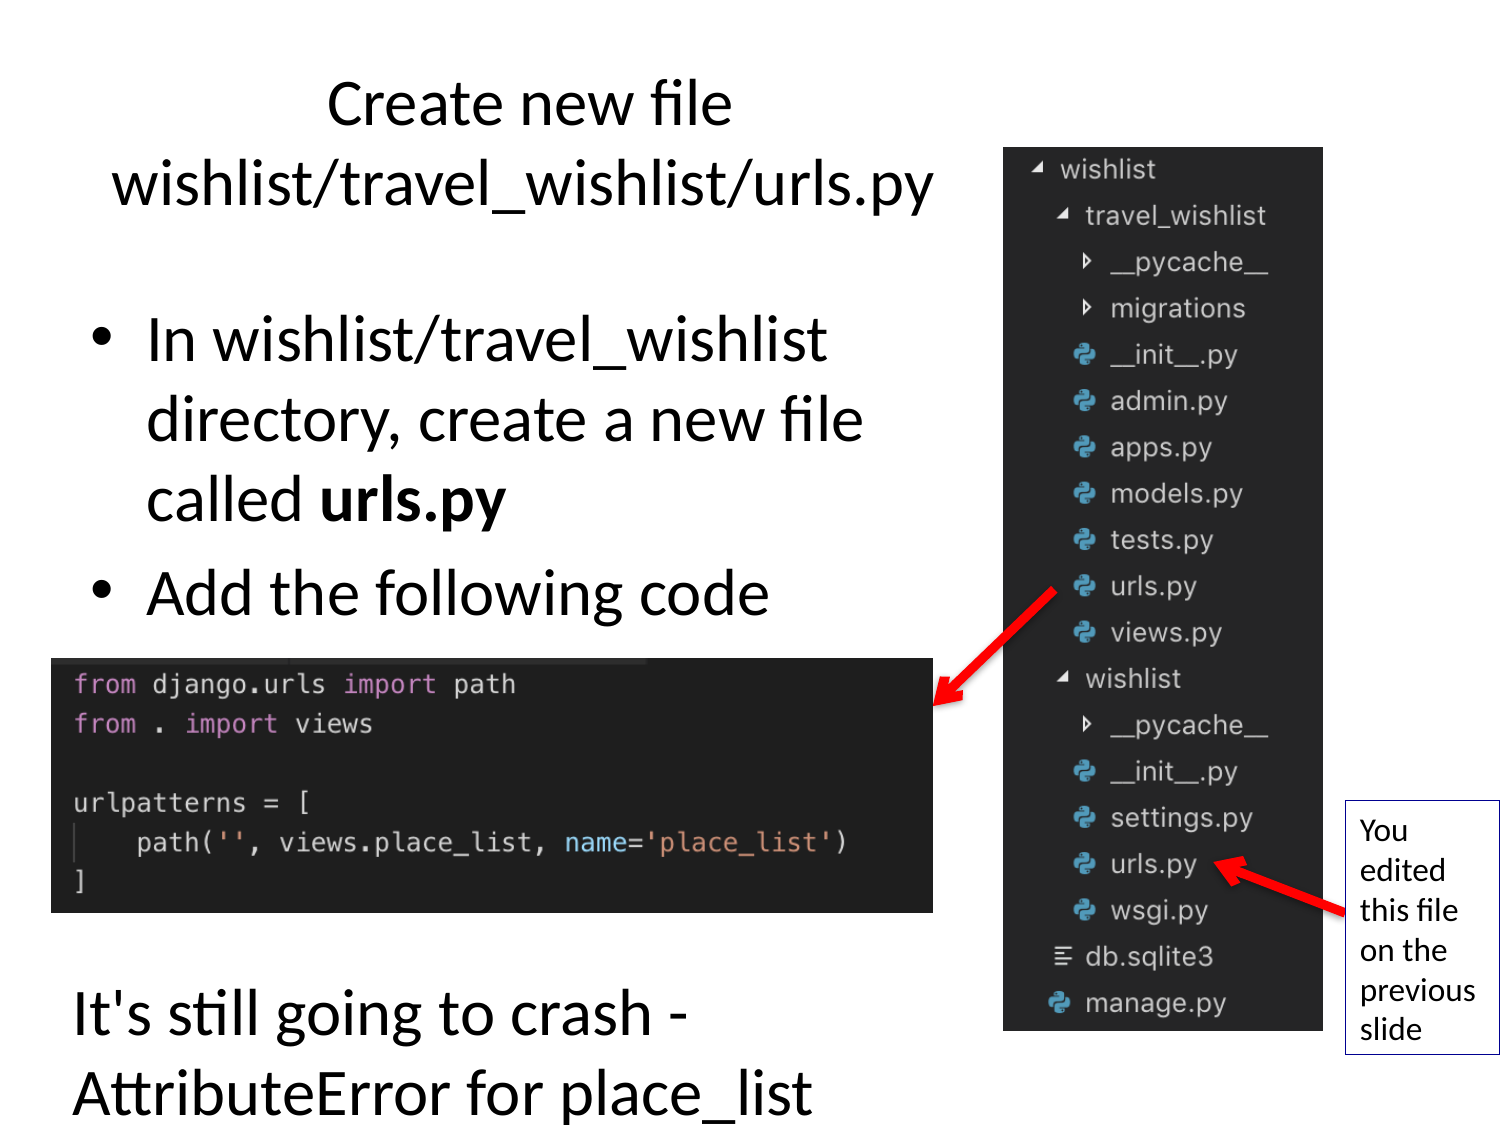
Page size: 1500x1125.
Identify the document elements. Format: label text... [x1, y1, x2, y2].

picture [51, 658, 933, 914]
picture [1002, 147, 1323, 1032]
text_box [932, 588, 1055, 707]
list In wishlist/travel_wishlist directory, create a new file called urls.py Add the following code [75, 287, 987, 657]
list In wishlist/travel_wishlist directory, create a new file called urls.py Add the following code [75, 715, 987, 961]
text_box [1212, 861, 1346, 914]
title Create new file wishlist/travel_wishlist/urls.py [75, 45, 987, 233]
text_box You edited this file on the previous slide [1345, 800, 1500, 1055]
text_box It's still going to crash - AttributeError for place_list [58, 961, 987, 1125]
